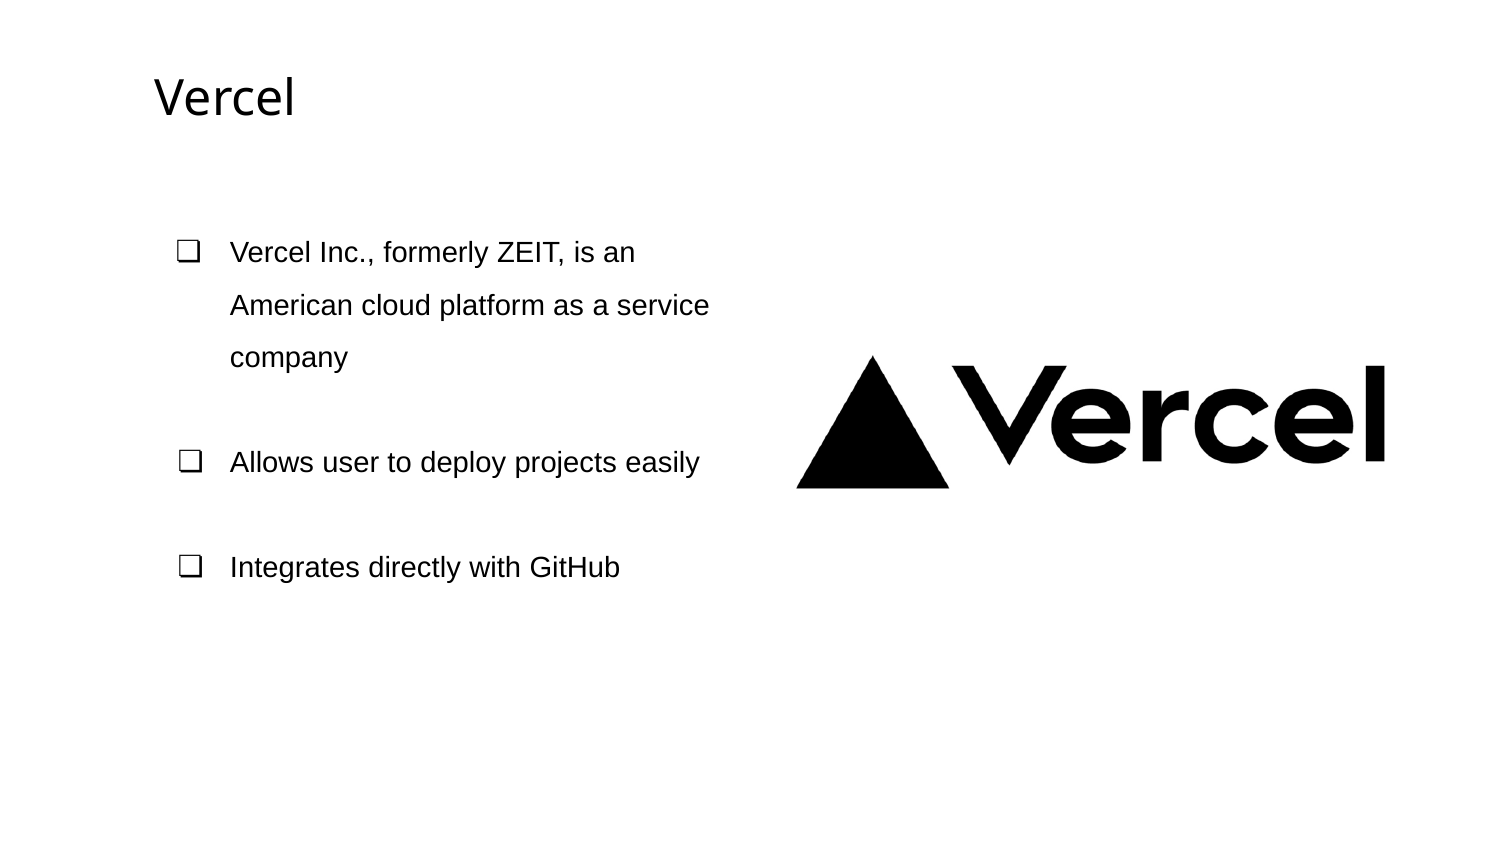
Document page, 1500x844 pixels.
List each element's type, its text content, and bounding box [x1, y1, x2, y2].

text_box Vercel Inc., formerly ZEIT, is an American cloud platform as a service company Allows user to deploy projects easily Integrates directly with GitHub [139, 201, 737, 786]
title Vercel [139, 60, 791, 130]
picture [764, 251, 1416, 593]
